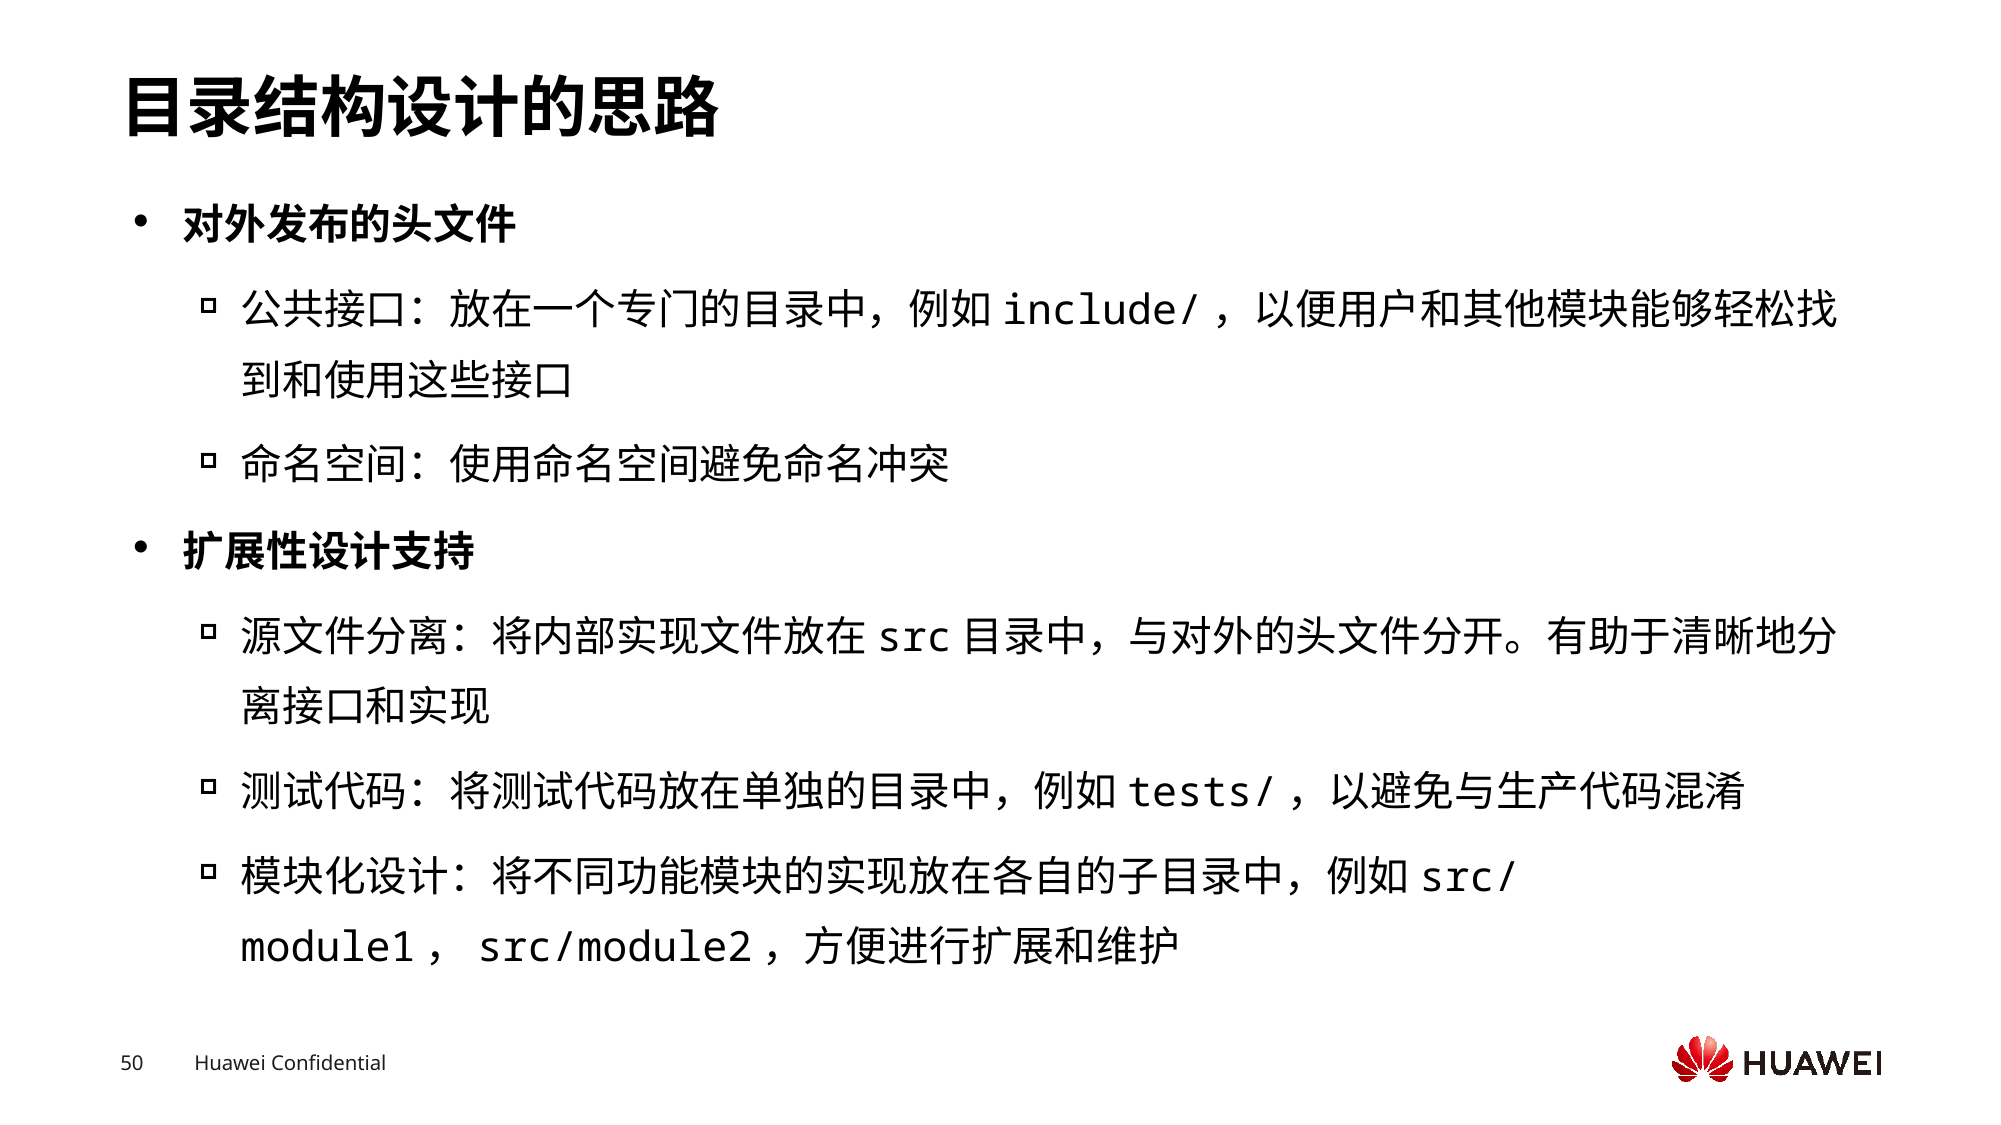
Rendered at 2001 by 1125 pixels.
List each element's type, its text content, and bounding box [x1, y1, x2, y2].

title 目录结构设计的思路 [120, 73, 1880, 154]
list 对外发布的头文件 公共接口：放在一个专门的目录中，例如include/，以便用户和其他模块能够轻松找到和使用这些接口 命名空间：使用命名空间避免命名冲突 扩展性设计支持 源文件分离：将内部实现文件放在src目录中，与对外的头文件分开。有助于清晰地分离接口和实现 测试代码：将测试代码放在单独的目录中，例如tests/，以避免与生产代码混淆 模块化设计：将不同功能模块的实现放在各自的子目录中，例如src/module1，src/module2，方便进行扩展和维护 [119, 171, 1881, 973]
picture [1672, 1036, 1881, 1082]
